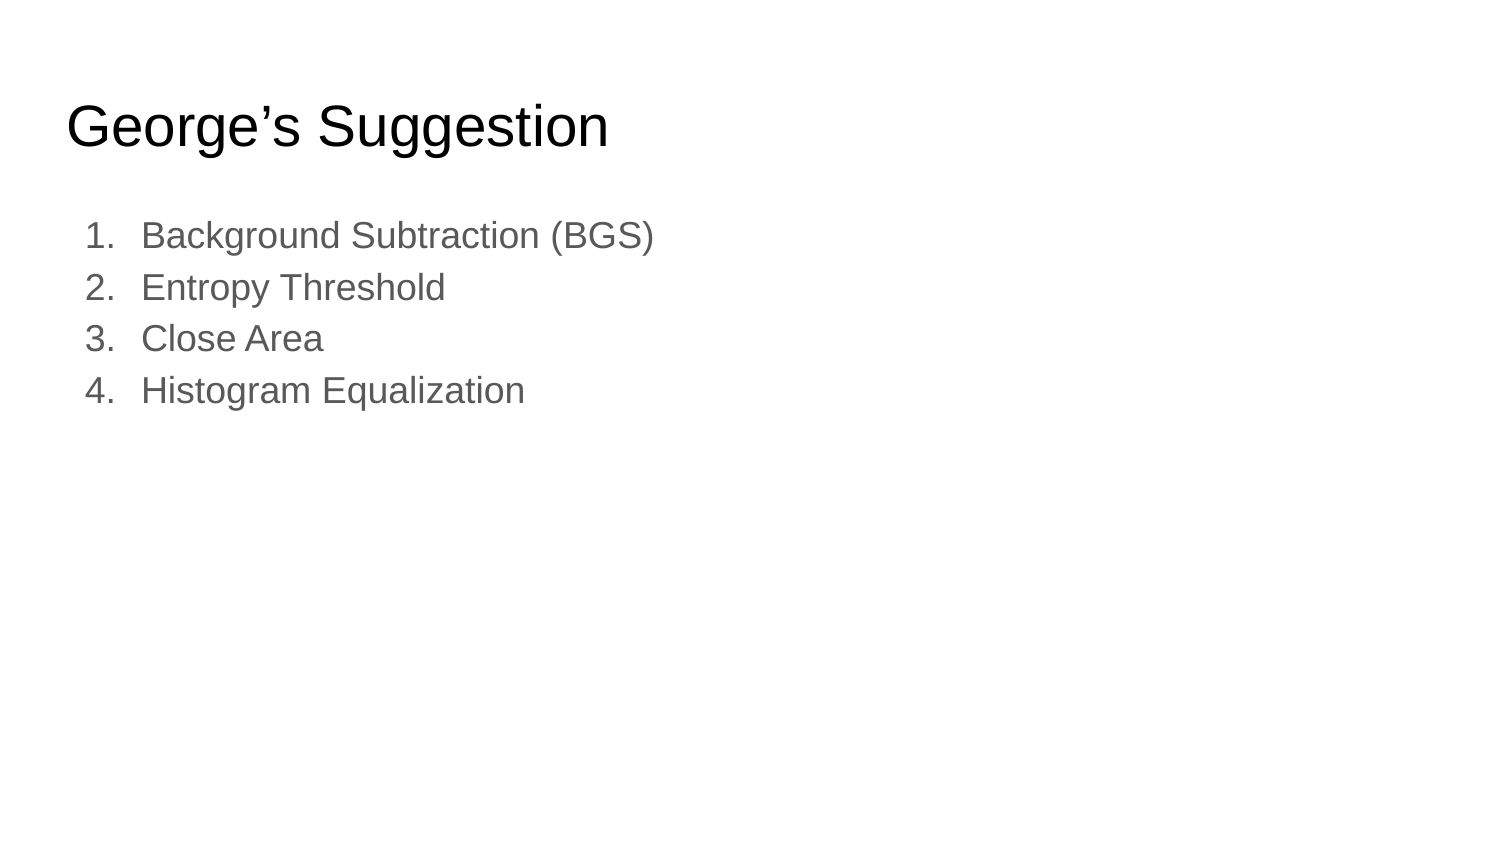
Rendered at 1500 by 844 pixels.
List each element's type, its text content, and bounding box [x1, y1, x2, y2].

title George’s Suggestion [51, 72, 1449, 167]
list Background Subtraction (BGS) Entropy Threshold Close Area Histogram Equalization [51, 189, 1449, 750]
